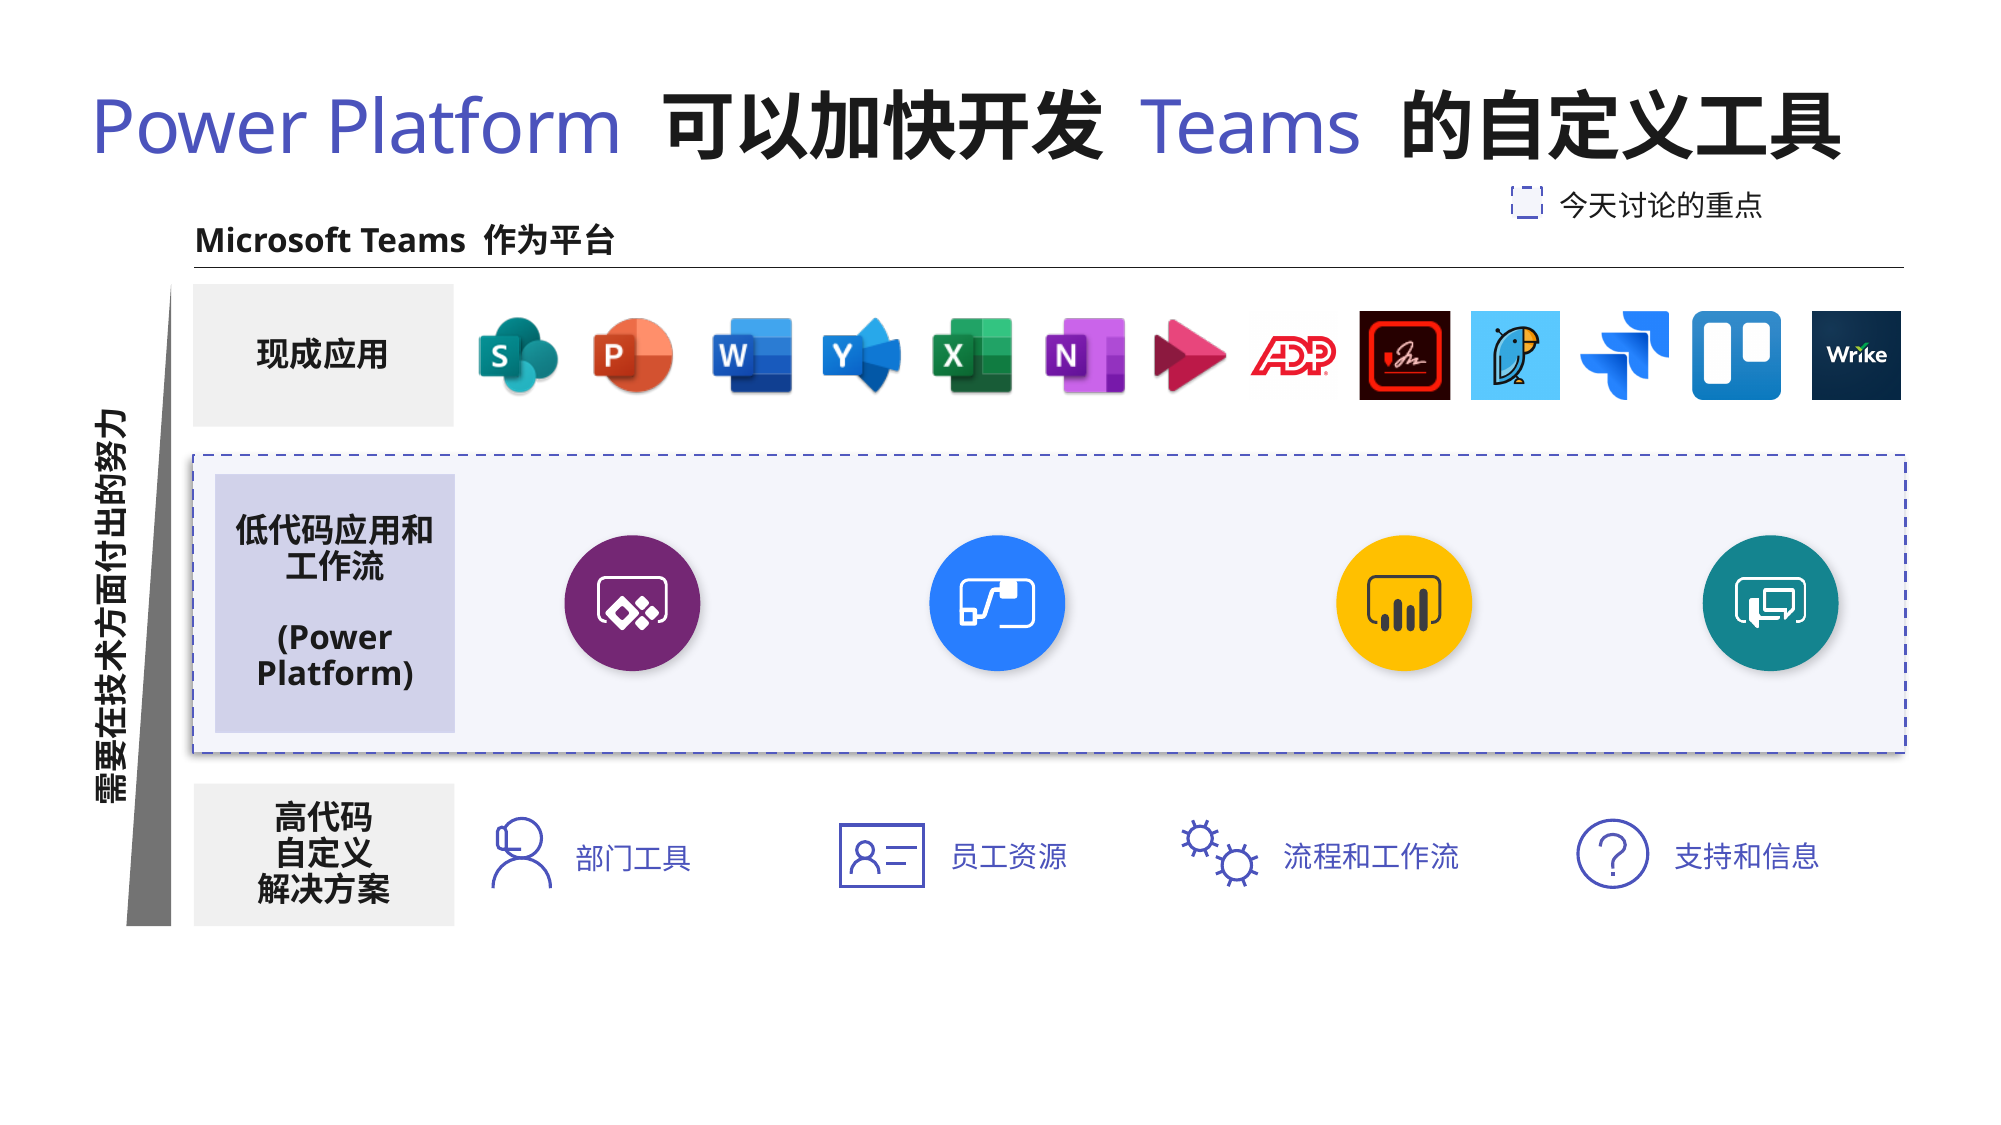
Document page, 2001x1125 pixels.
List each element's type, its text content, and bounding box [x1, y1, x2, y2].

text_box 今天讨论的重点 [1559, 191, 1912, 223]
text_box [192, 454, 1906, 754]
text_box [193, 783, 1834, 927]
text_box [1702, 535, 1839, 672]
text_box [94, 283, 172, 927]
title Power Platform 可以加快开发 Teams 的自定义工具 [90, 52, 1951, 177]
text_box [1511, 187, 1543, 218]
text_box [1336, 535, 1473, 672]
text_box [192, 273, 1902, 437]
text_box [929, 535, 1066, 672]
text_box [564, 535, 701, 672]
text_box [194, 223, 1905, 268]
